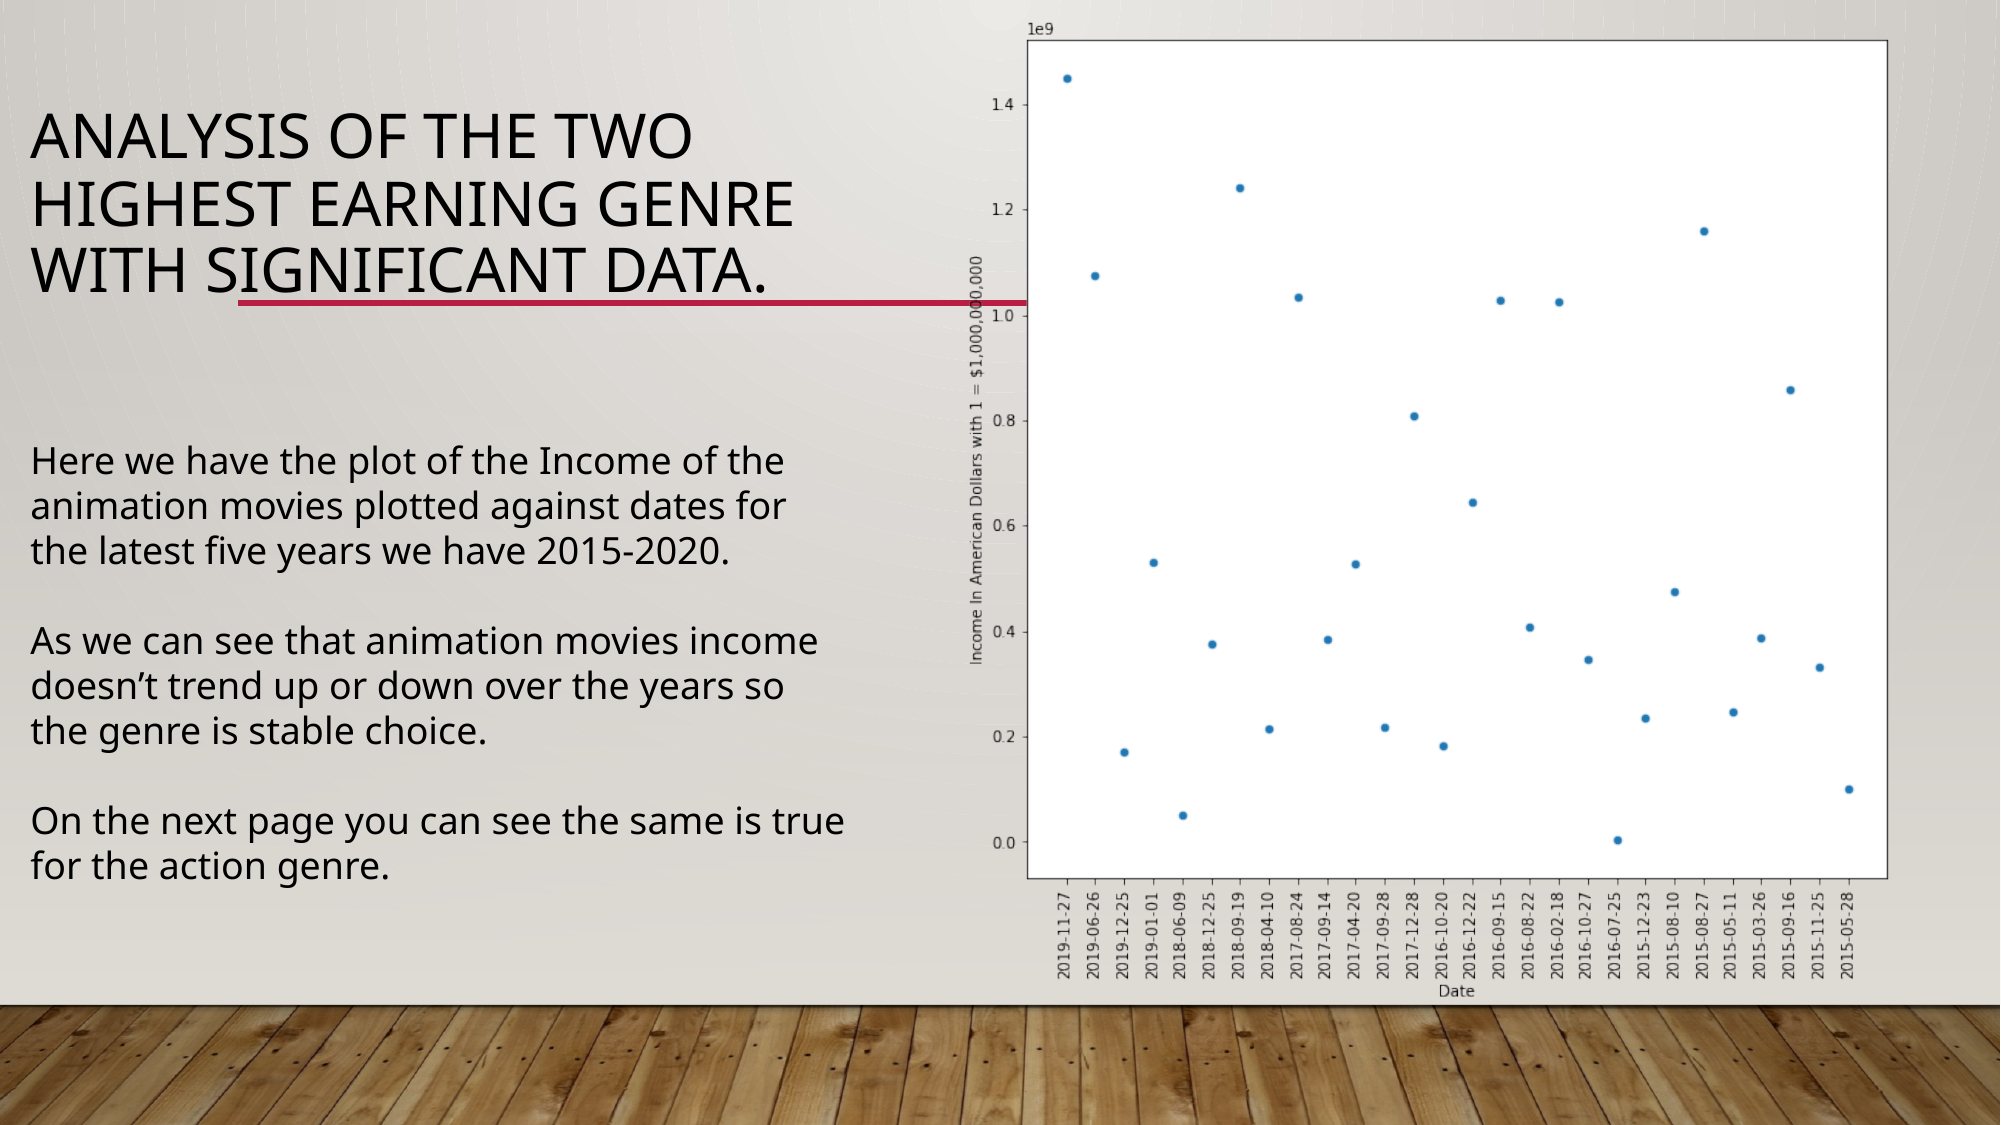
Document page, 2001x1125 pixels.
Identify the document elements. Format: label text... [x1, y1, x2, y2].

title Analysis of the two Highest earning genre with significant Data. [15, 97, 894, 316]
picture [0, 12, 2000, 1125]
text_box Here we have the plot of the Income of the animation movies plotted against dates for the latest five years we have 2015-2020. As we can see that animation movies income doesn’t trend up or down over the years so the genre is stable choice. On the next page you can see the same is true for the action genre. [15, 430, 863, 895]
